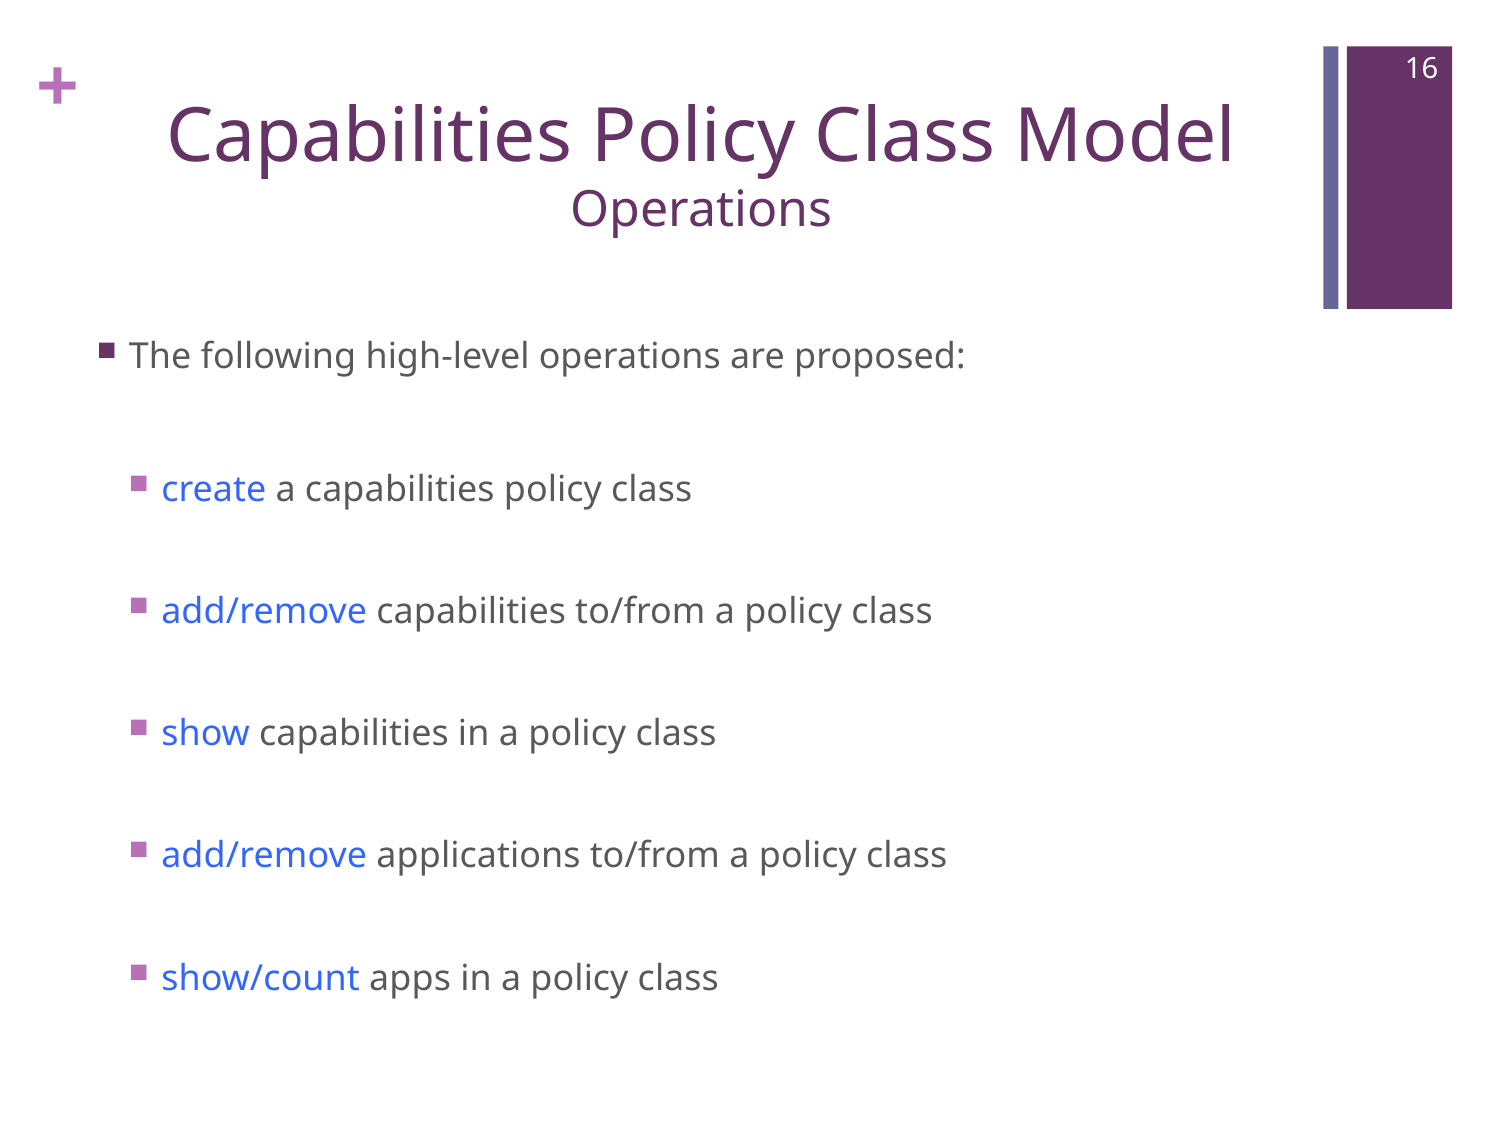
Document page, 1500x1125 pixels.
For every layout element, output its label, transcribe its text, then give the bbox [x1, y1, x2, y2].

slide_number 16 [1362, 39, 1454, 100]
list The following high-level operations are proposed: create a capabilities policy class add/remove capabilities to/from a policy class show capabilities in a policy class add/remove applications to/from a policy class show/count apps in a policy class [81, 324, 1322, 1005]
title Capabilities Policy Class Model Operations [81, 79, 1322, 263]
